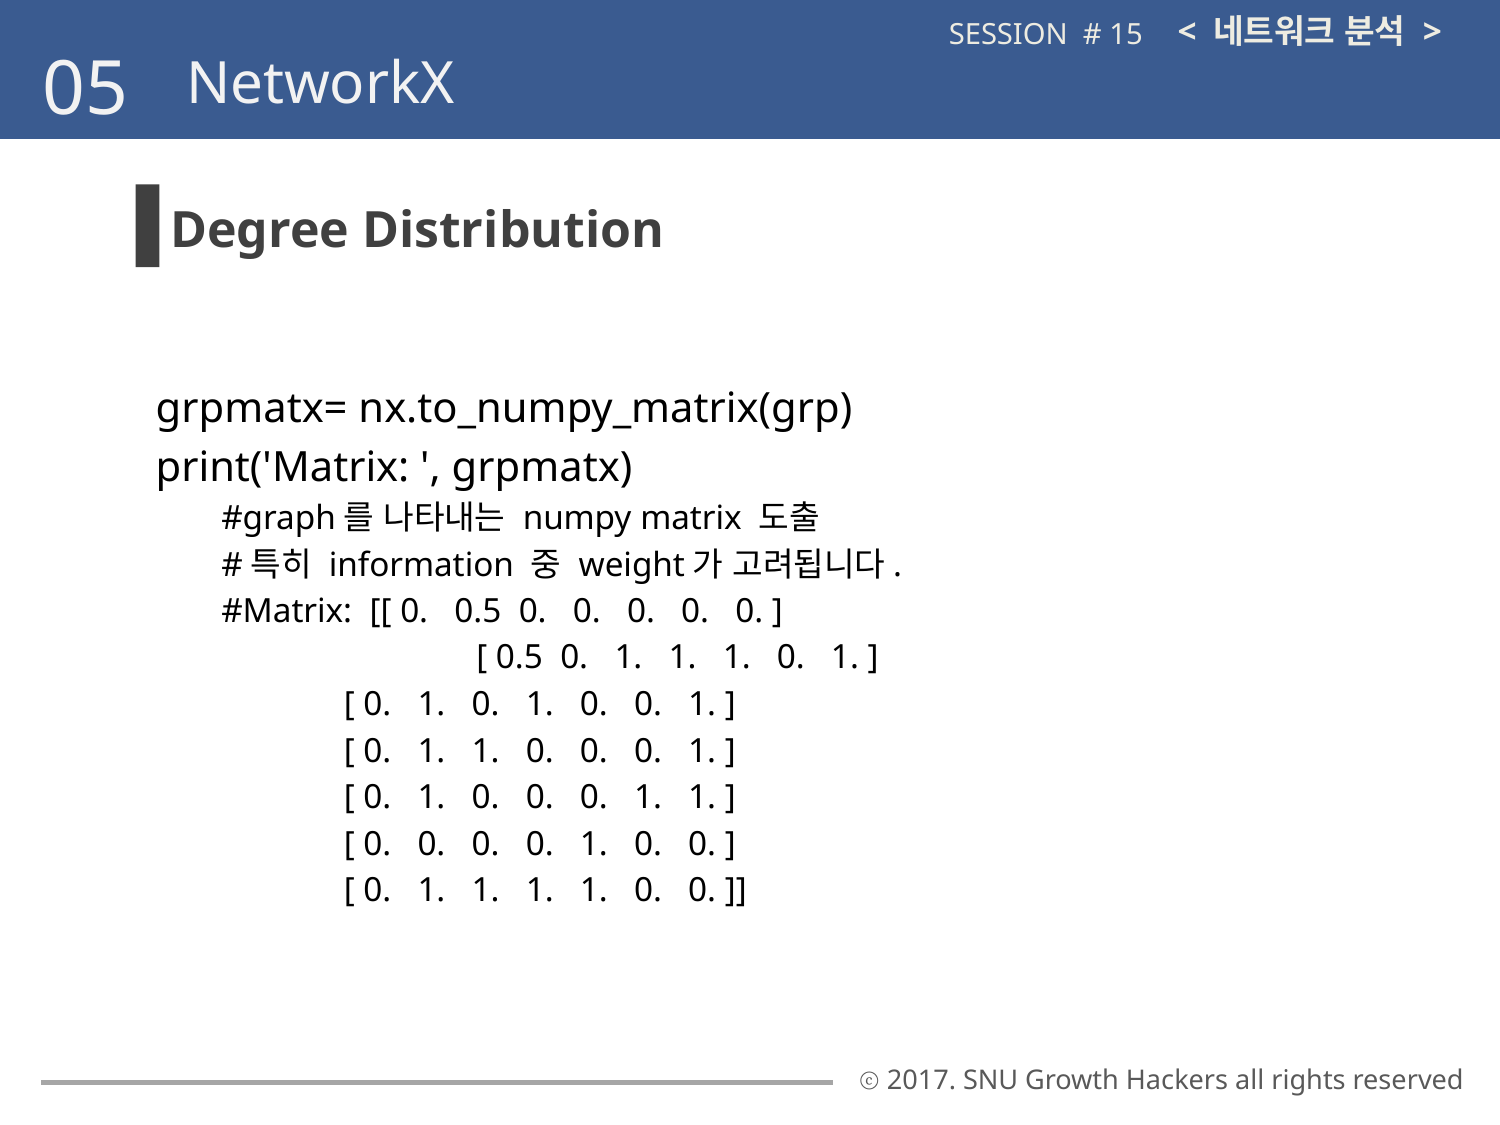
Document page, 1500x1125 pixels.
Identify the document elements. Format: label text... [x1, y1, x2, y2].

text_box [134, 182, 161, 269]
text_box < 네트워크 분석 > [1162, 2, 1457, 58]
text_box ⓒ 2017. SNU Growth Hackers all rights reserved [844, 1055, 1495, 1103]
list grpmatx= nx.to_numpy_matrix(grp) print('Matrix: ', grpmatx) #graph를 나타내는 numpy matrix 도출 #특히 information 중 weight가 고려됩니다. #Matrix: [[ 0. 0.5 0. 0. 0. 0. 0. ] [ 0.5 0. 1. 1. 1. 0. 1. ] [ 0. 1. 0. 1. 0. 0. 1. ] [ 0. 1. 1. 0. 0. 0. 1. ] [ 0. 1. 0. 0. 0. 1. 1. ] [ 0. 0. 0. 0. 1. 0. 0. ] [ 0. 1. 1. 1. 1. 0. 0. ]] [75, 373, 1425, 1005]
text_box NetworkX [171, 37, 470, 123]
text_box Degree Distribution [155, 189, 680, 265]
text_box [0, 0, 1500, 139]
text_box SESSION # 15 [934, 7, 1166, 58]
text_box 05 [27, 32, 144, 138]
